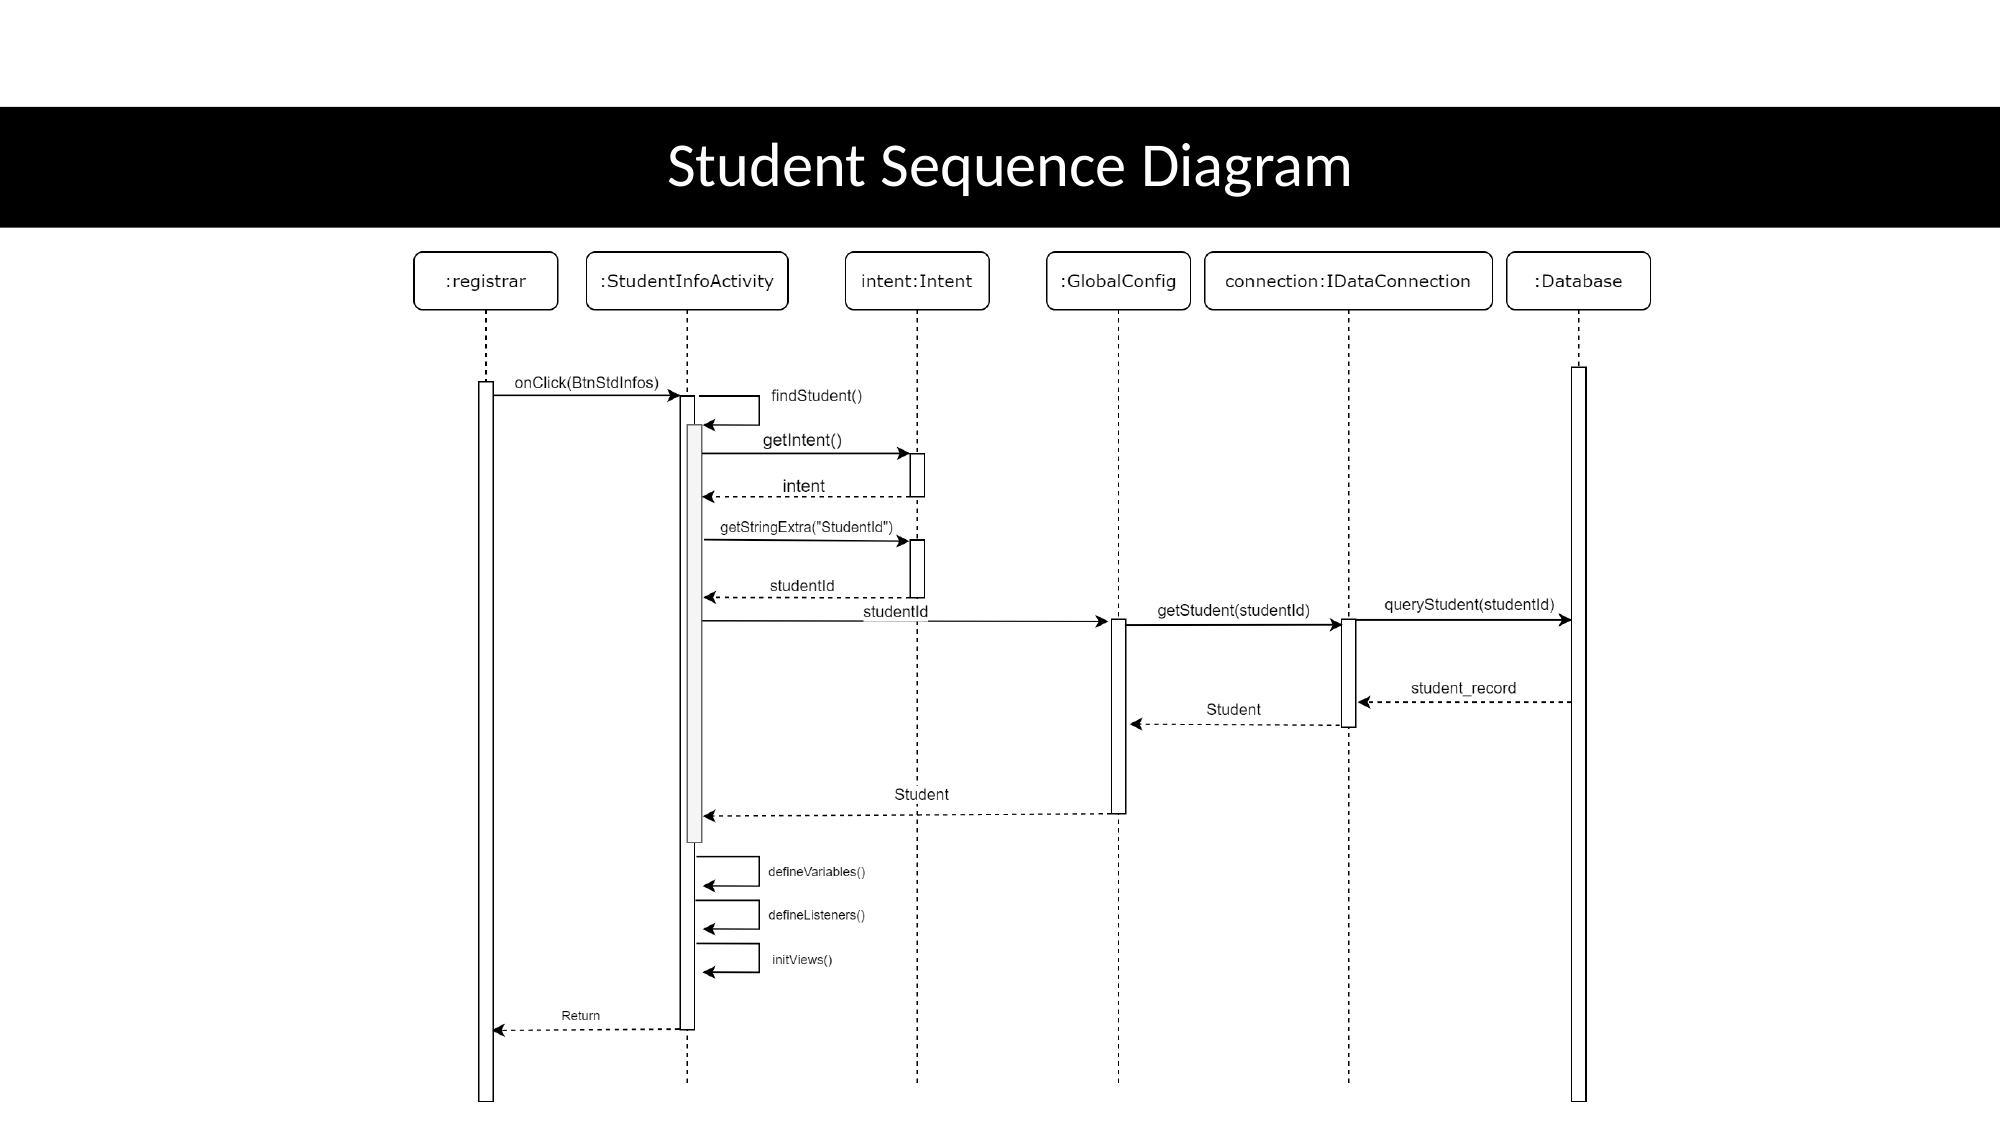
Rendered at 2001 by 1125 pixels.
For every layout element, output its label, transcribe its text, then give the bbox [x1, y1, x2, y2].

text_box [0, 106, 91, 228]
text_box [1931, 106, 2000, 228]
picture [413, 251, 1652, 1102]
title Student Sequence Diagram [91, 105, 1931, 228]
